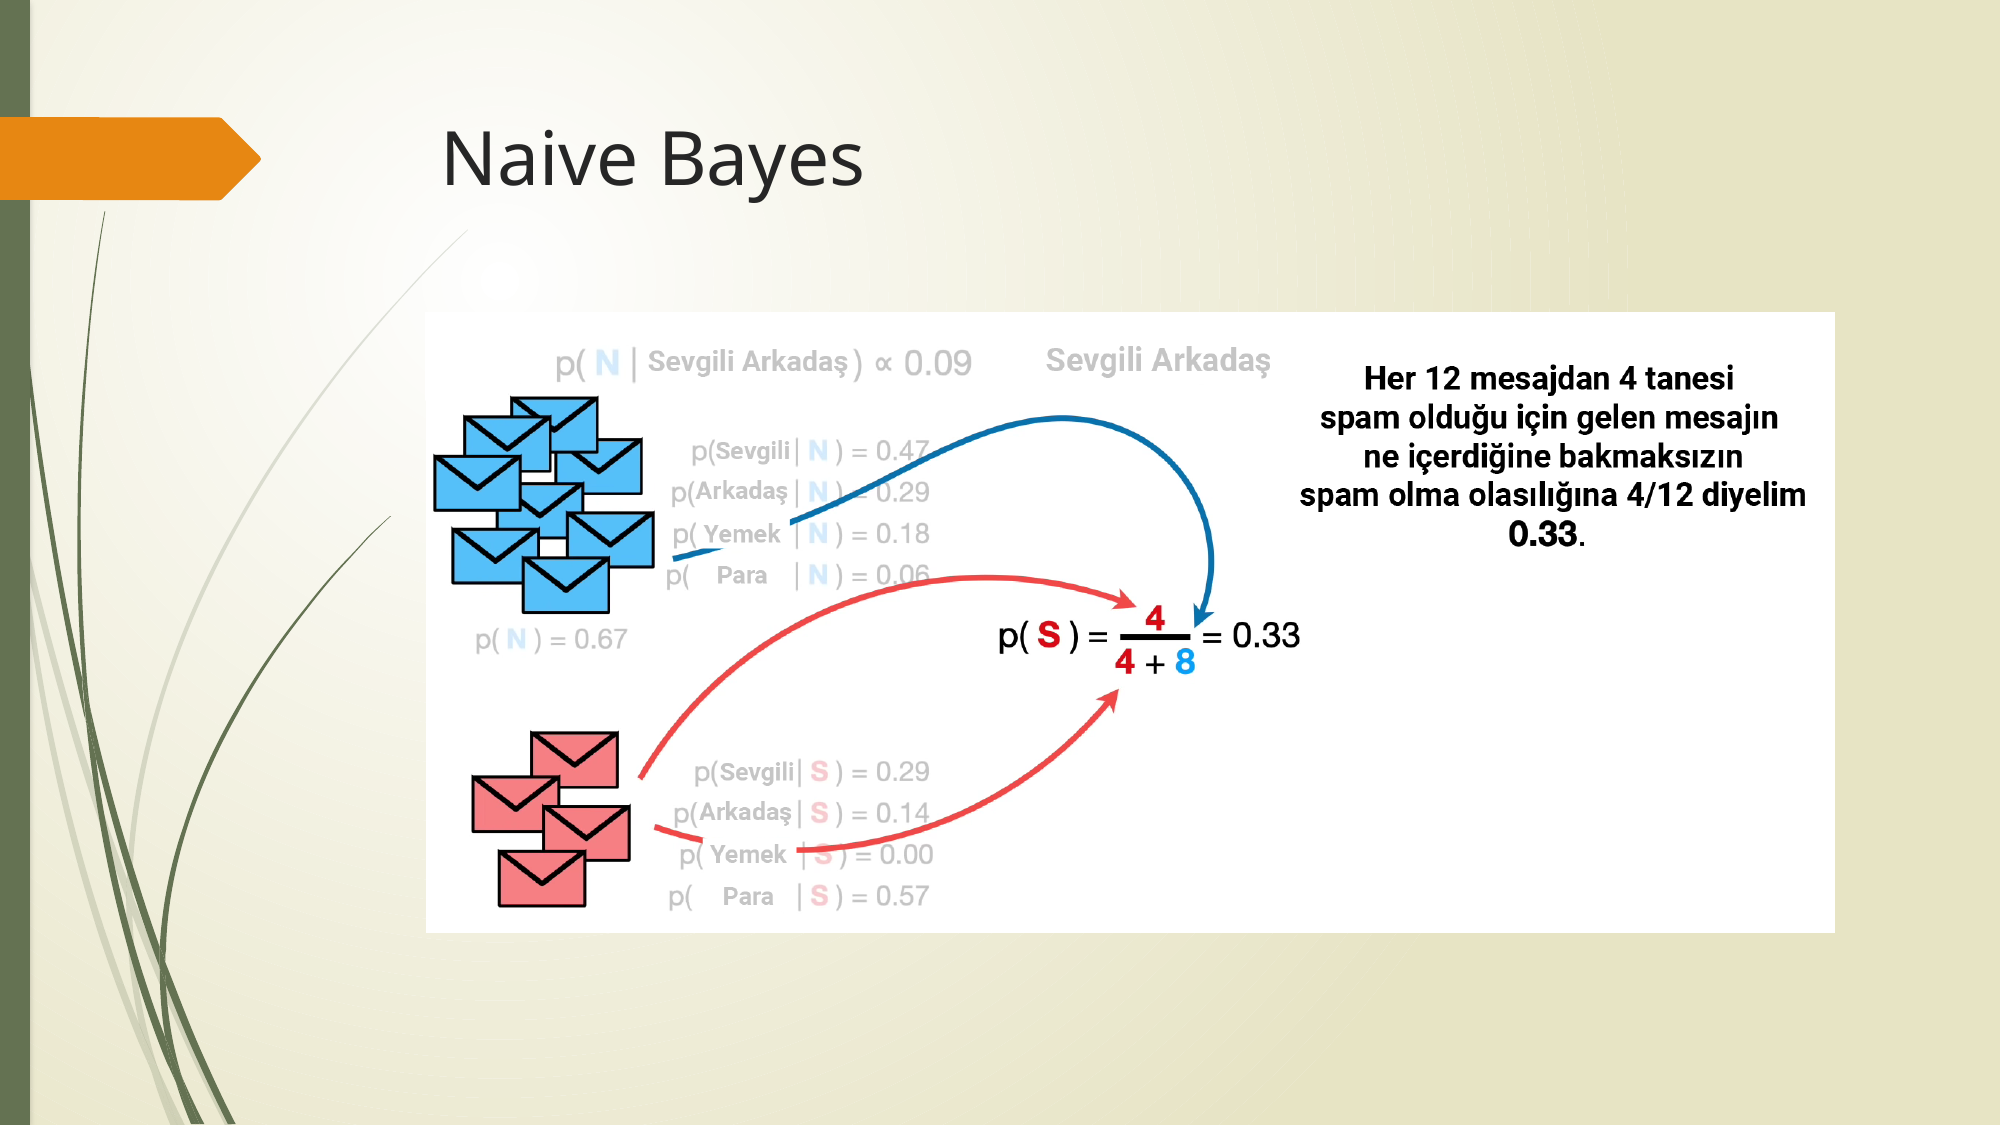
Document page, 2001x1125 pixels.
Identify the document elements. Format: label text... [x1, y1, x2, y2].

title Naive Bayes [425, 102, 1888, 313]
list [425, 312, 1835, 933]
